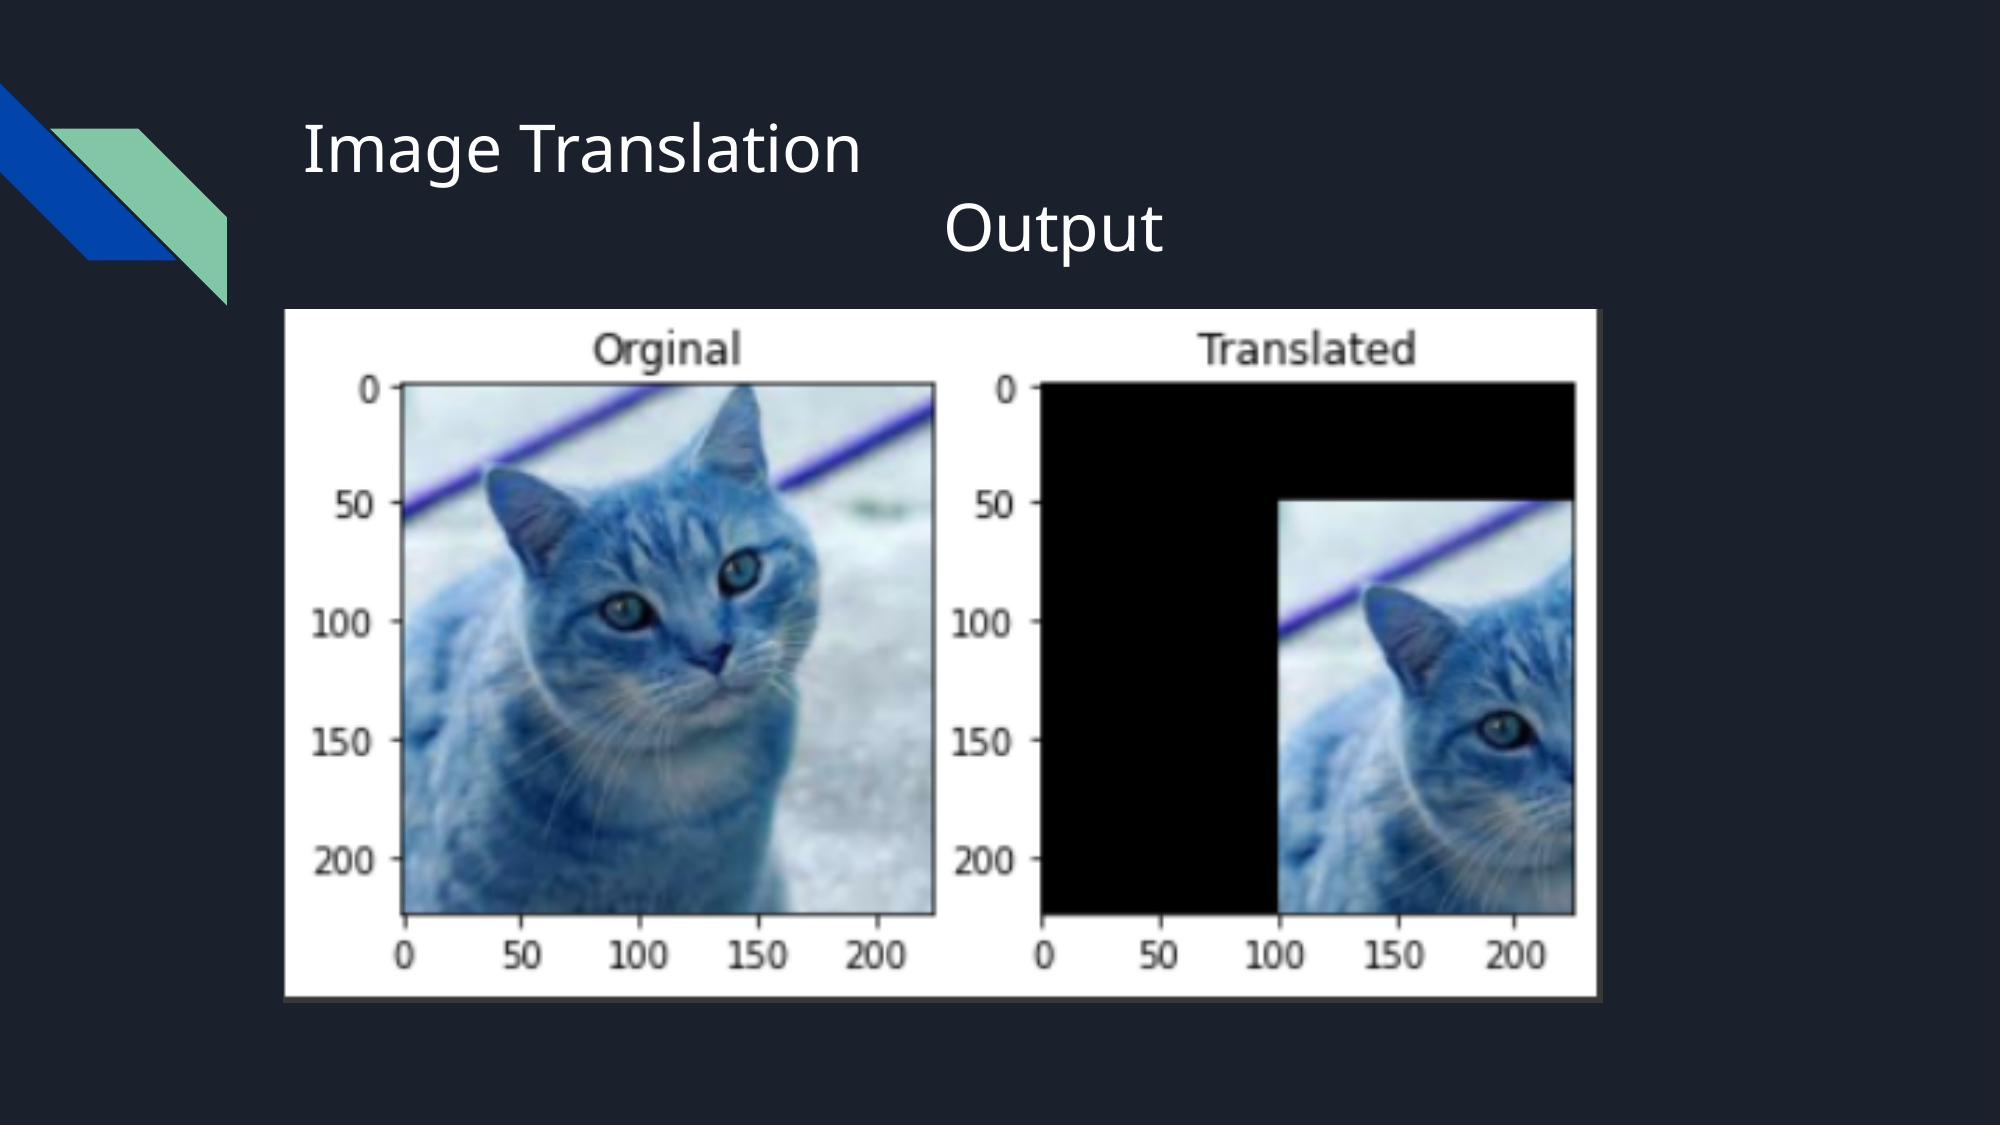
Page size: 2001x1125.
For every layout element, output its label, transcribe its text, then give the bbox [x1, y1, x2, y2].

title Image Translation Output [283, 86, 1824, 287]
picture [283, 309, 1603, 1003]
